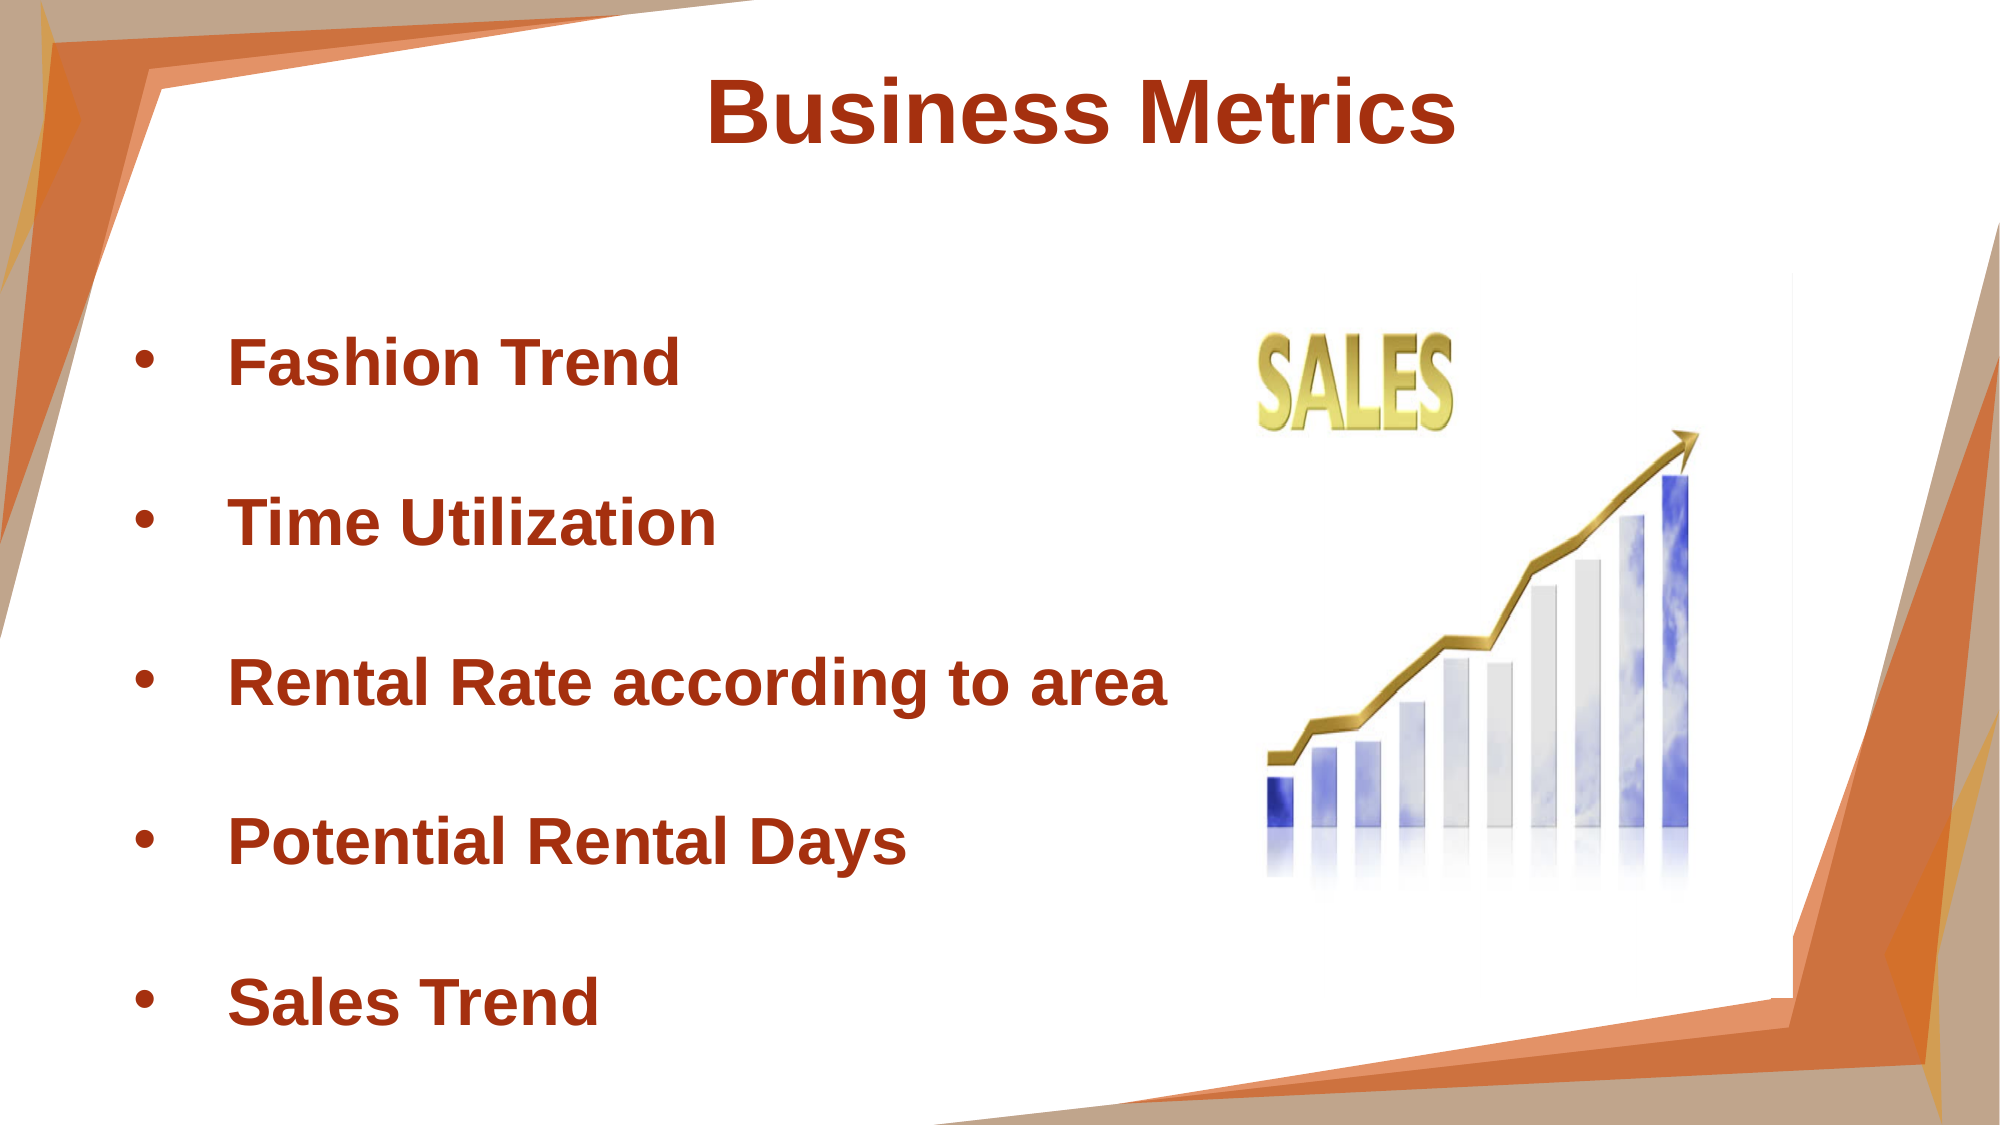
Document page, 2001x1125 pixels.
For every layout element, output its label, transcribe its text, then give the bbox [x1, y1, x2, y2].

title Business Metrics [690, 57, 1546, 140]
text_box Fashion Trend Time Utilization Rental Rate according to area Potential Rental Days Sales Trend [118, 311, 933, 1125]
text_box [933, 222, 2000, 1125]
picture [1169, 273, 1793, 998]
